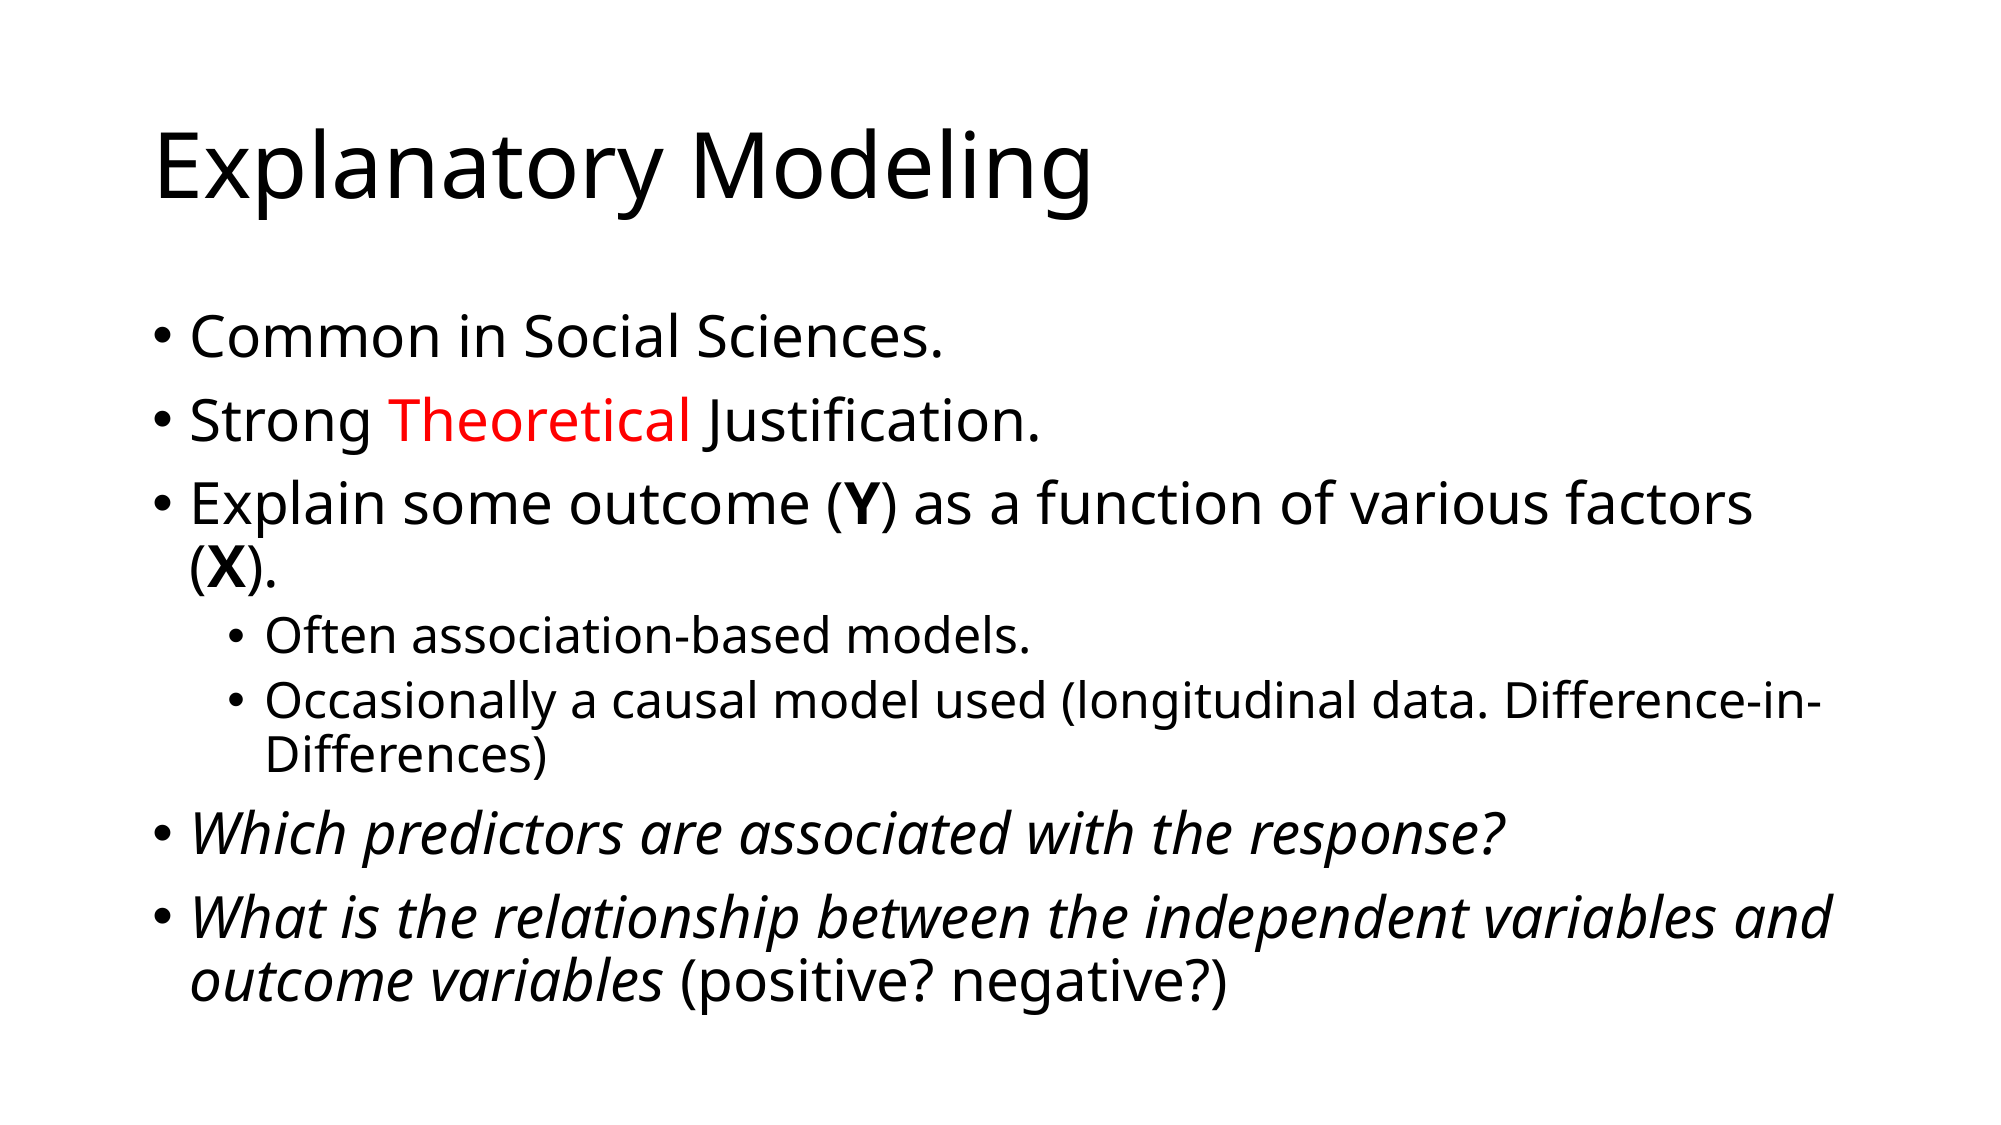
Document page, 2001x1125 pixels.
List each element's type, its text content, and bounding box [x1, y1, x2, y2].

title Explanatory Modeling [137, 59, 1863, 278]
list Common in Social Sciences. Strong Theoretical Justification. Explain some outcome (Y) as a function of various factors (X). Often association-based models. Occasionally a causal model used (longitudinal data. Difference-in-Differences) Which predictors are associated with the response? What is the relationship between the independent variables and outcome variables (positive? negative?) [137, 299, 1863, 1014]
